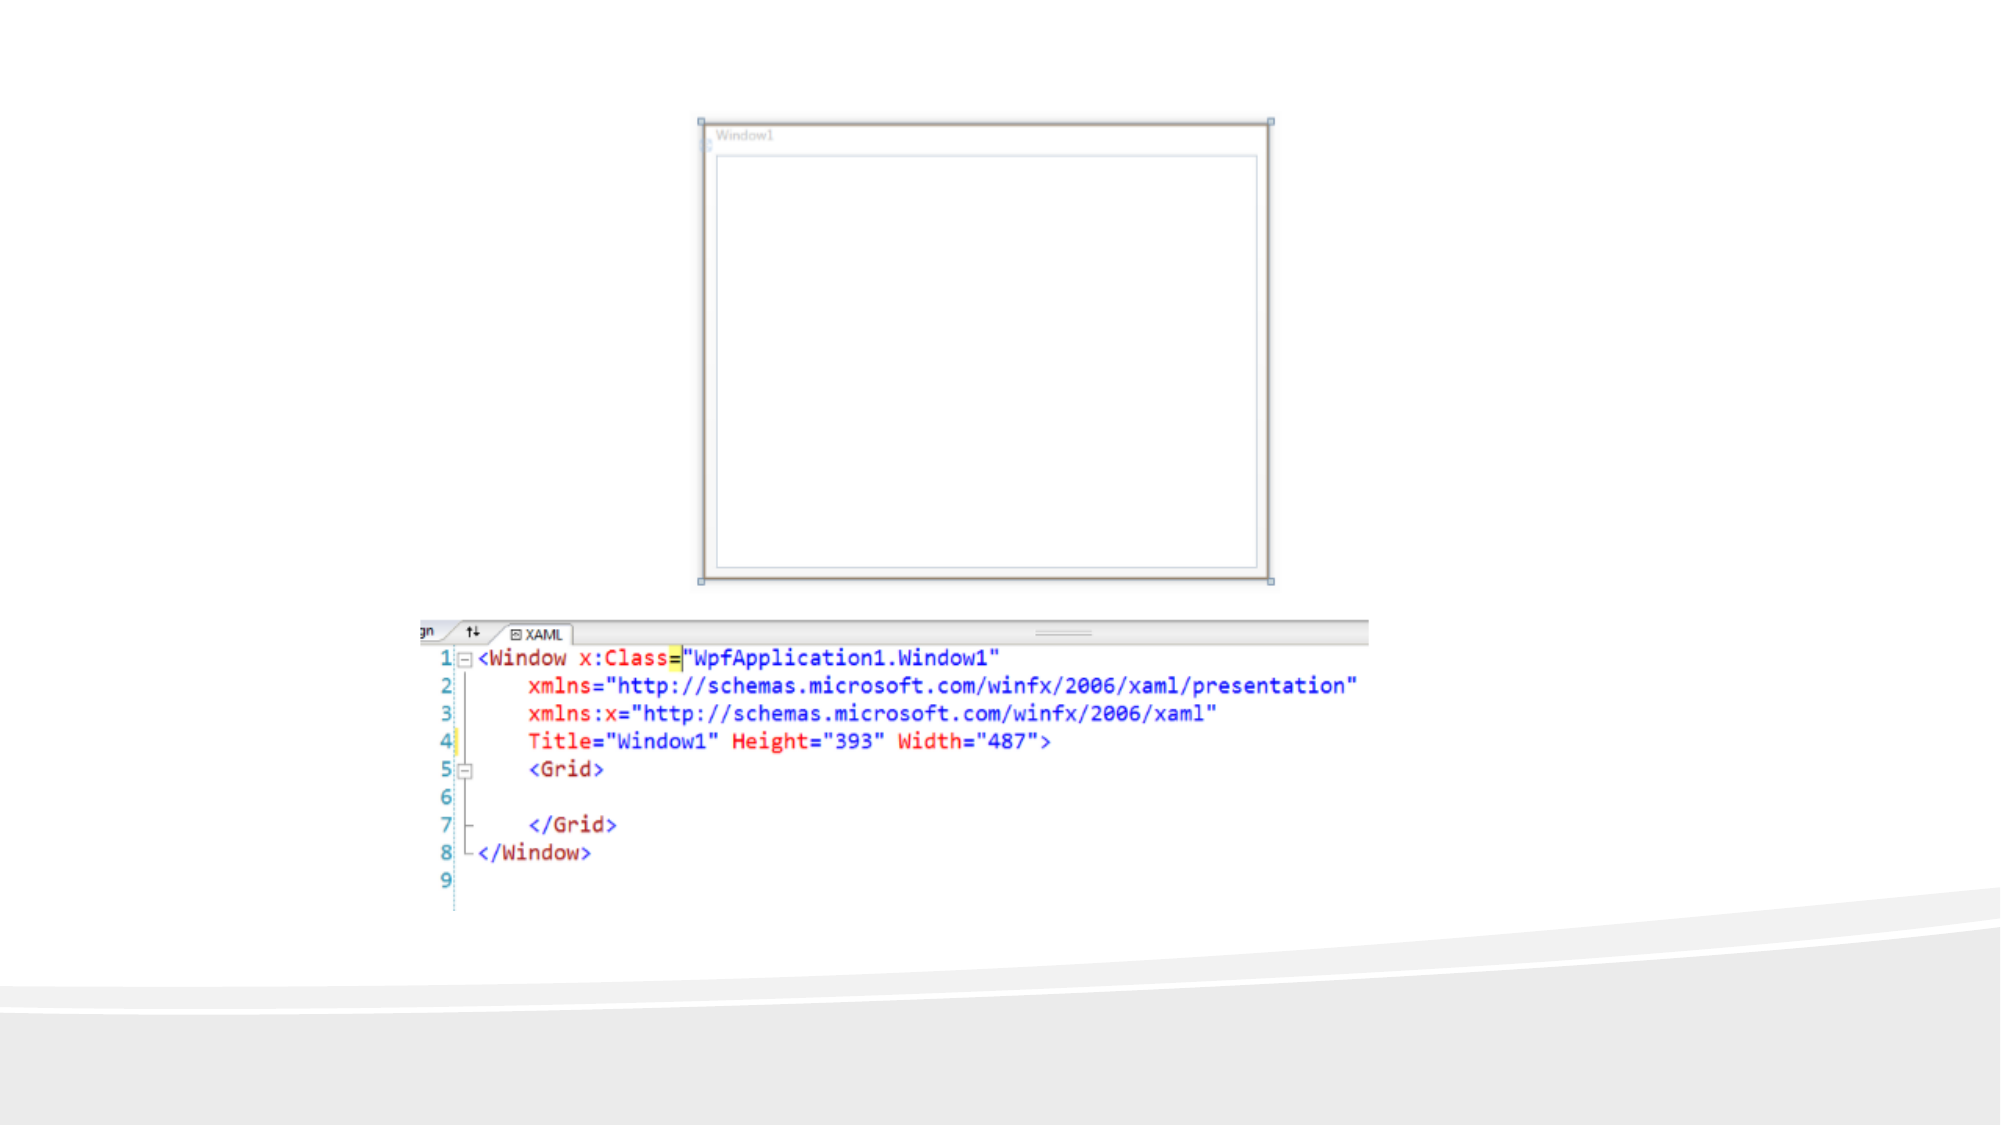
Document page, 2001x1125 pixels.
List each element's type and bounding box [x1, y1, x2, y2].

picture [333, 83, 1452, 912]
